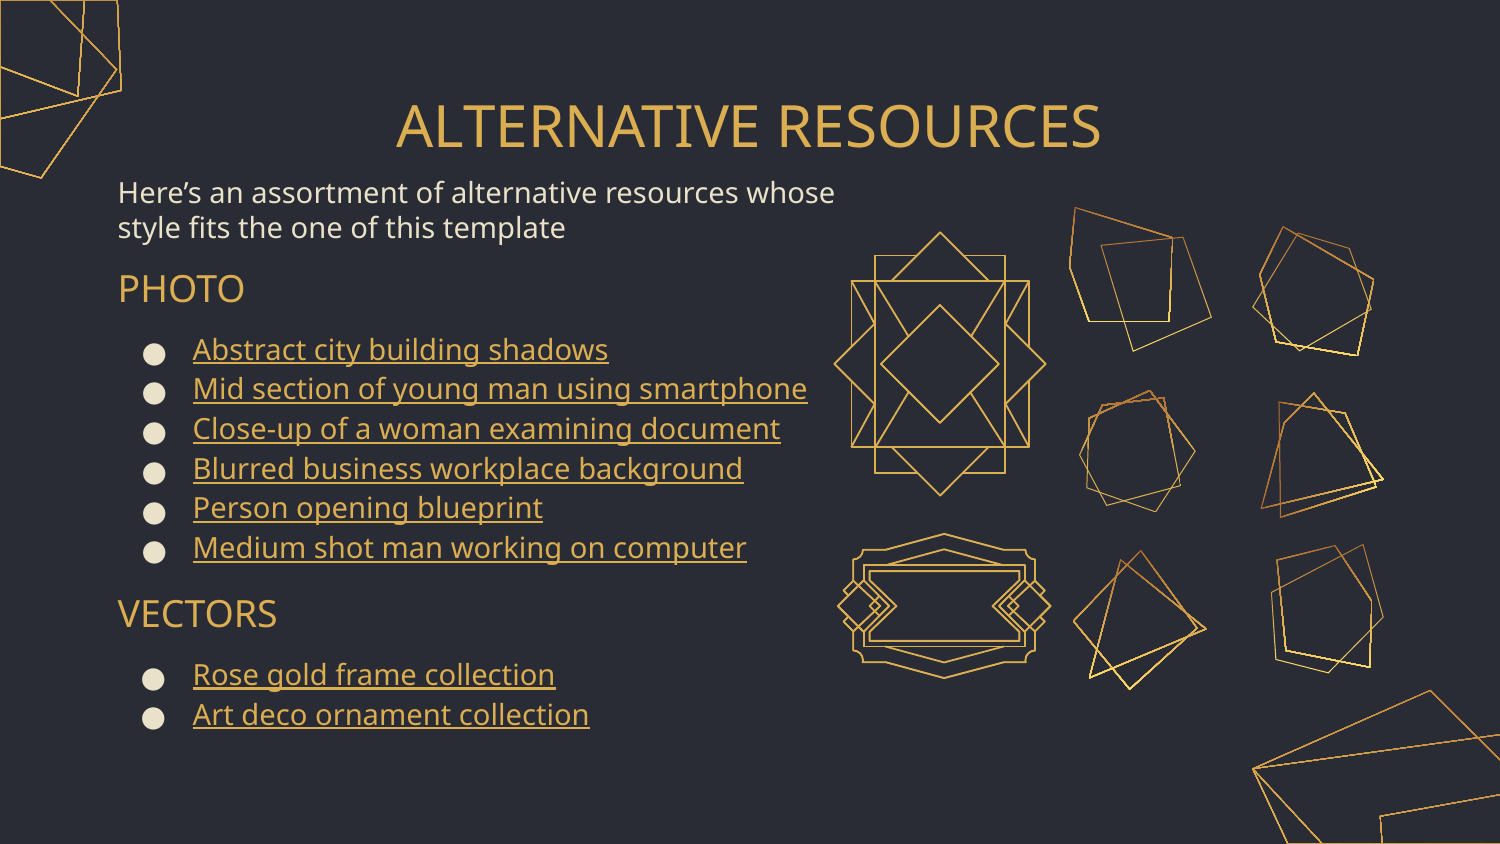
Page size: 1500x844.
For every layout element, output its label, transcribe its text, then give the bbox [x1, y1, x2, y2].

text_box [1068, 206, 1213, 353]
subtitle Here’s an assortment of alternative resources whose style fits the one of this template PHOTO Abstract city building shadows Mid section of young man using smartphone Close-up of a woman examining document Blurred business workplace background Person opening blueprint Medium shot man working on computer VECTORS Rose gold frame collection Art deco ornament collection [102, 159, 852, 777]
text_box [833, 231, 1047, 496]
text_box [1072, 549, 1208, 691]
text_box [837, 533, 1052, 679]
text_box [1260, 392, 1385, 519]
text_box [1251, 225, 1375, 357]
title ALTERNATIVE RESOURCES [327, 88, 1173, 160]
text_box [1270, 543, 1384, 674]
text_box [1078, 389, 1197, 513]
